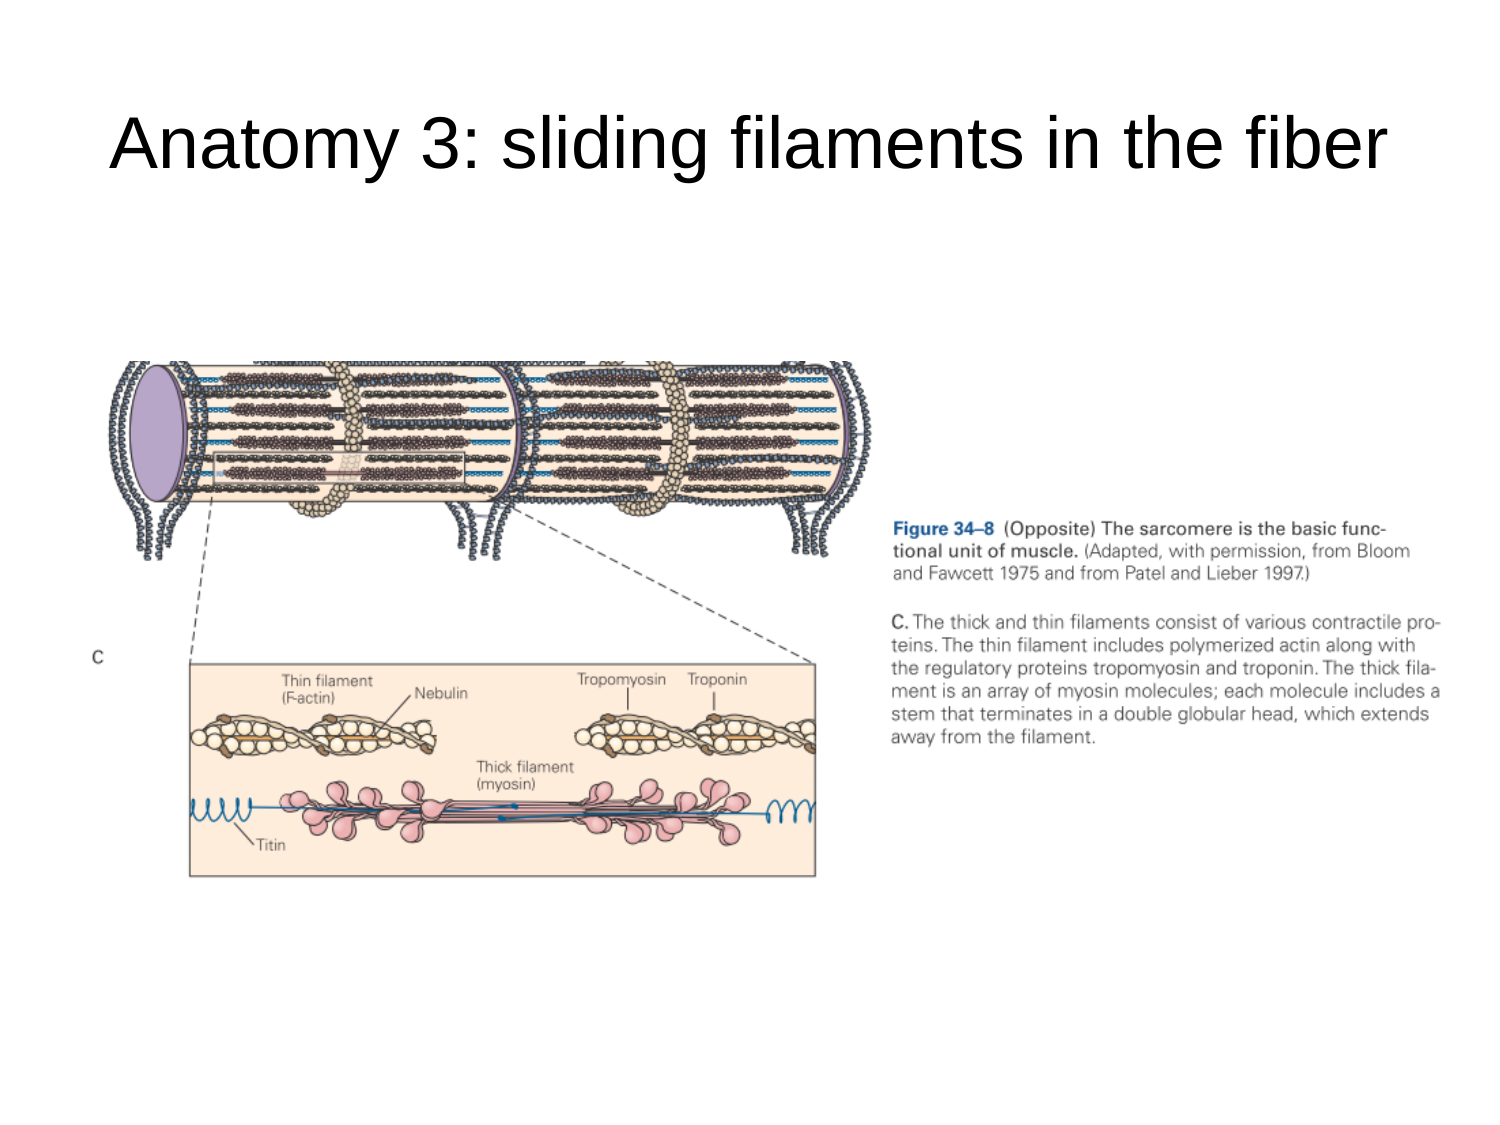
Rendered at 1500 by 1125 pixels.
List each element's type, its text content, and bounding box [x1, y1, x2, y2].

picture [48, 361, 1452, 923]
title Anatomy 3: sliding filaments in the fiber [75, 45, 1425, 233]
